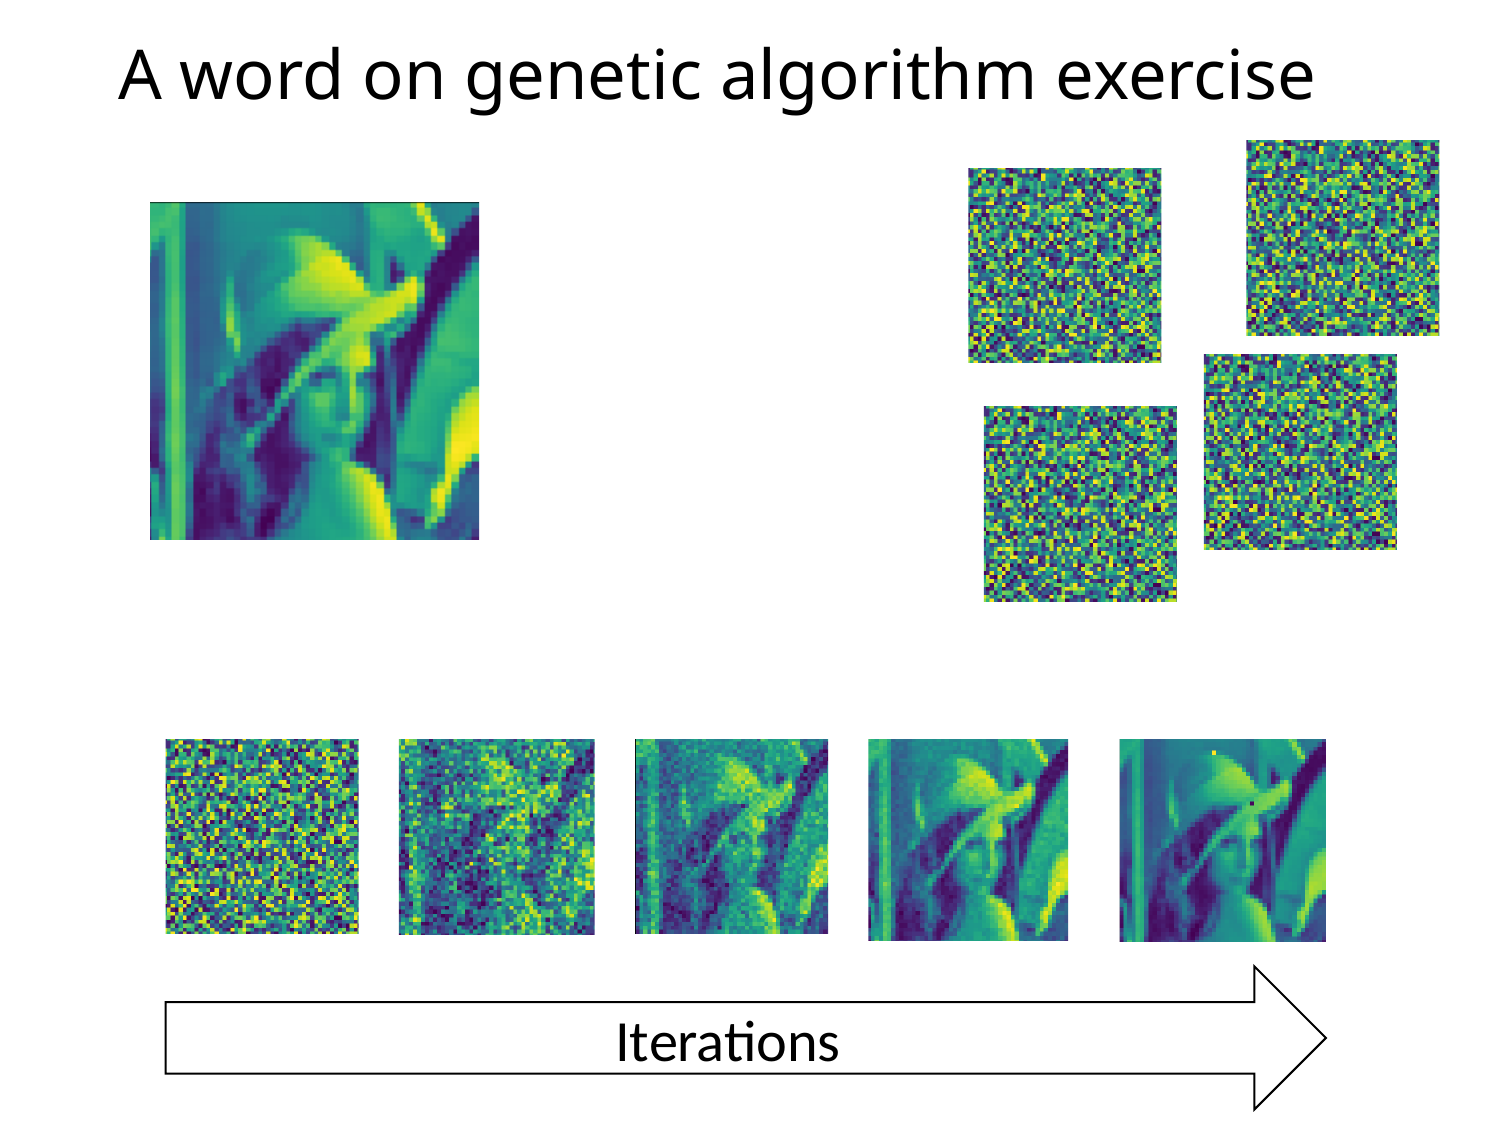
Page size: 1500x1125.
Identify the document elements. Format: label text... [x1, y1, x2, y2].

picture [868, 739, 1069, 941]
picture [1119, 739, 1326, 942]
picture [398, 739, 595, 935]
picture [1203, 354, 1397, 550]
title A word on genetic algorithm exercise [103, 13, 1397, 141]
picture [968, 168, 1162, 363]
picture [165, 739, 359, 934]
picture [983, 406, 1177, 602]
picture [149, 202, 480, 540]
picture [1246, 140, 1440, 336]
text_box Iterations [164, 963, 1328, 1112]
picture [634, 739, 829, 934]
